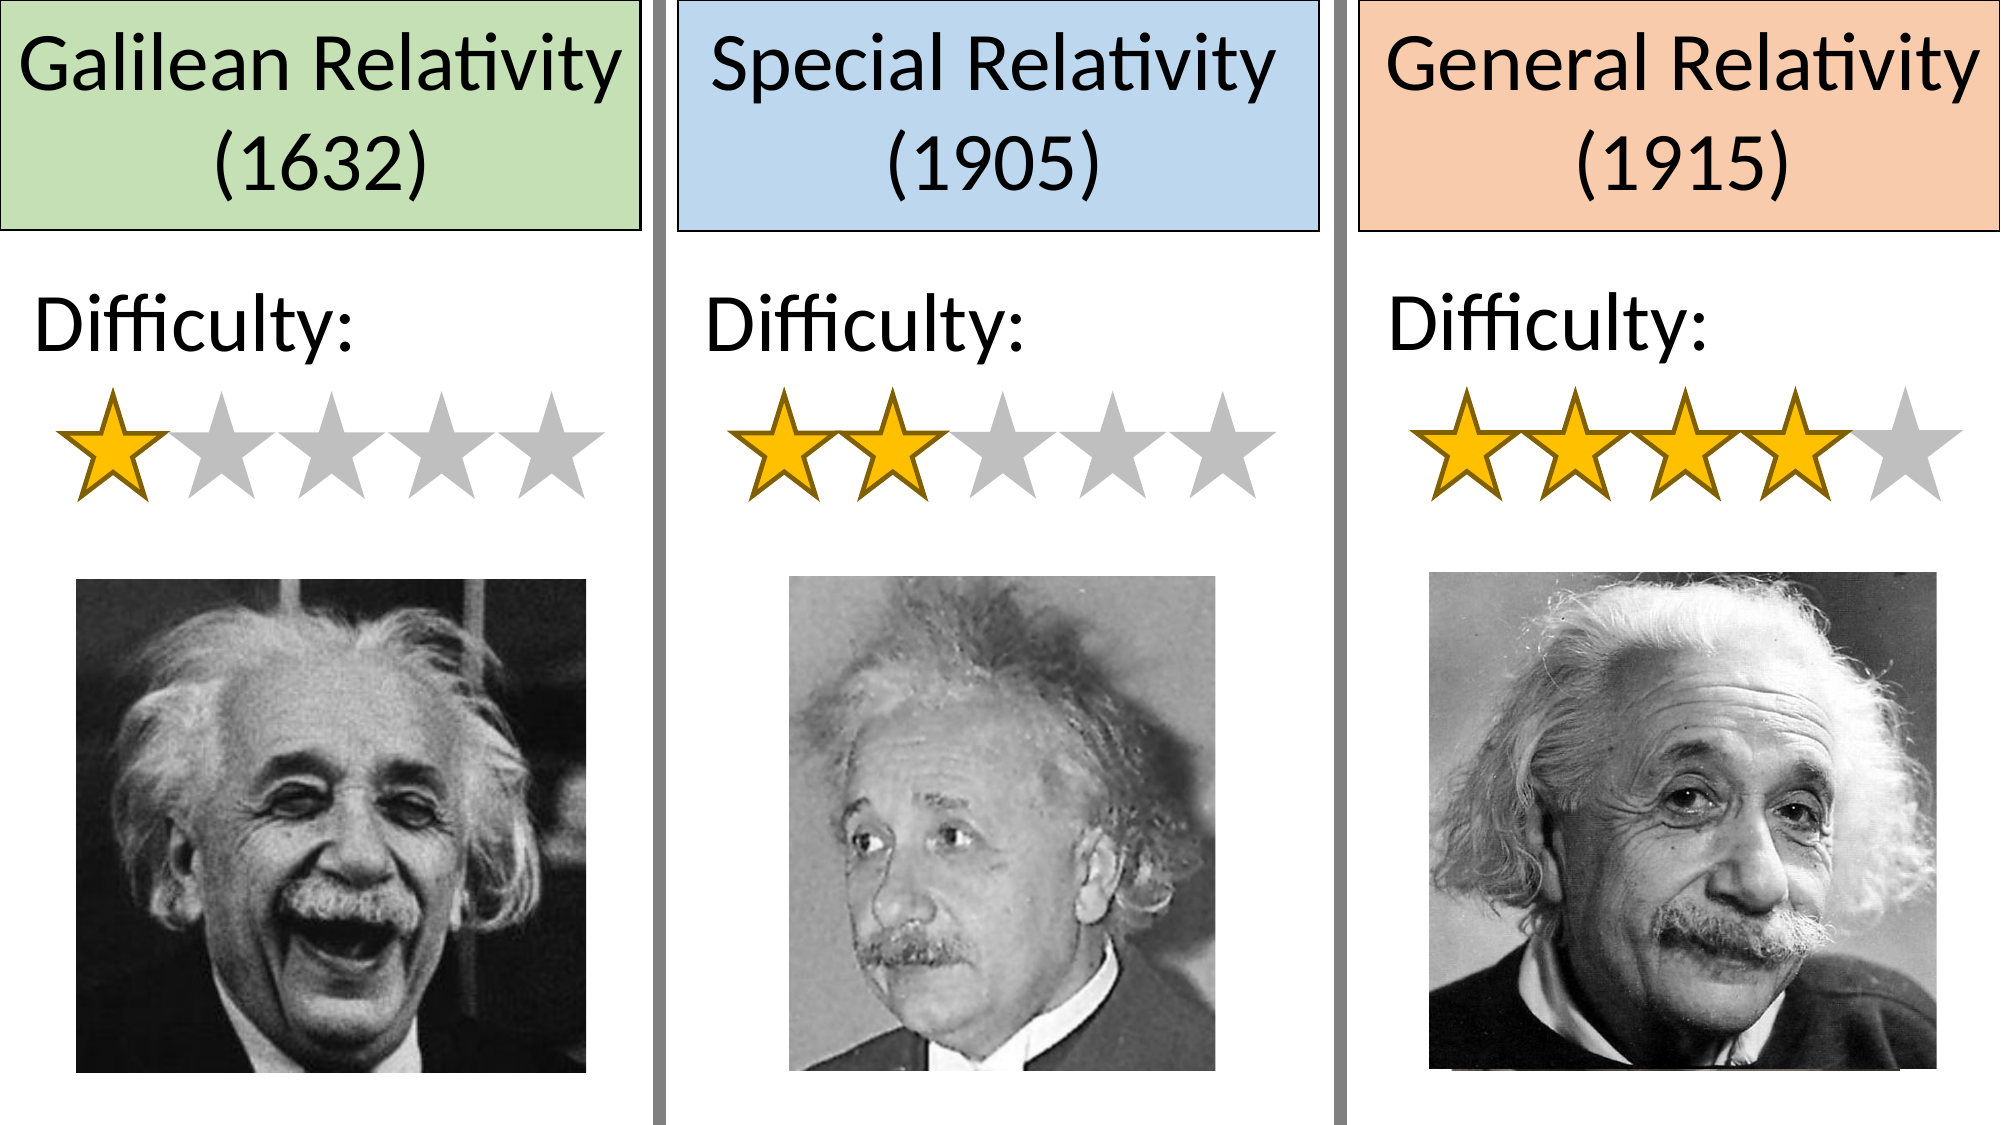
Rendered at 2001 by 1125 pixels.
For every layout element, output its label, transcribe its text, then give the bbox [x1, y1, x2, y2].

text_box Difficulty: [1372, 260, 1727, 375]
picture [789, 576, 1216, 1071]
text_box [1359, 0, 2000, 232]
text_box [733, 394, 1274, 496]
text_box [1416, 393, 1957, 496]
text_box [62, 394, 603, 497]
picture [1429, 572, 1937, 1071]
picture [76, 579, 587, 1074]
text_box Difficulty: [690, 260, 1044, 376]
text_box Difficulty: [18, 260, 373, 376]
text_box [678, 0, 1319, 232]
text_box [0, 0, 642, 231]
